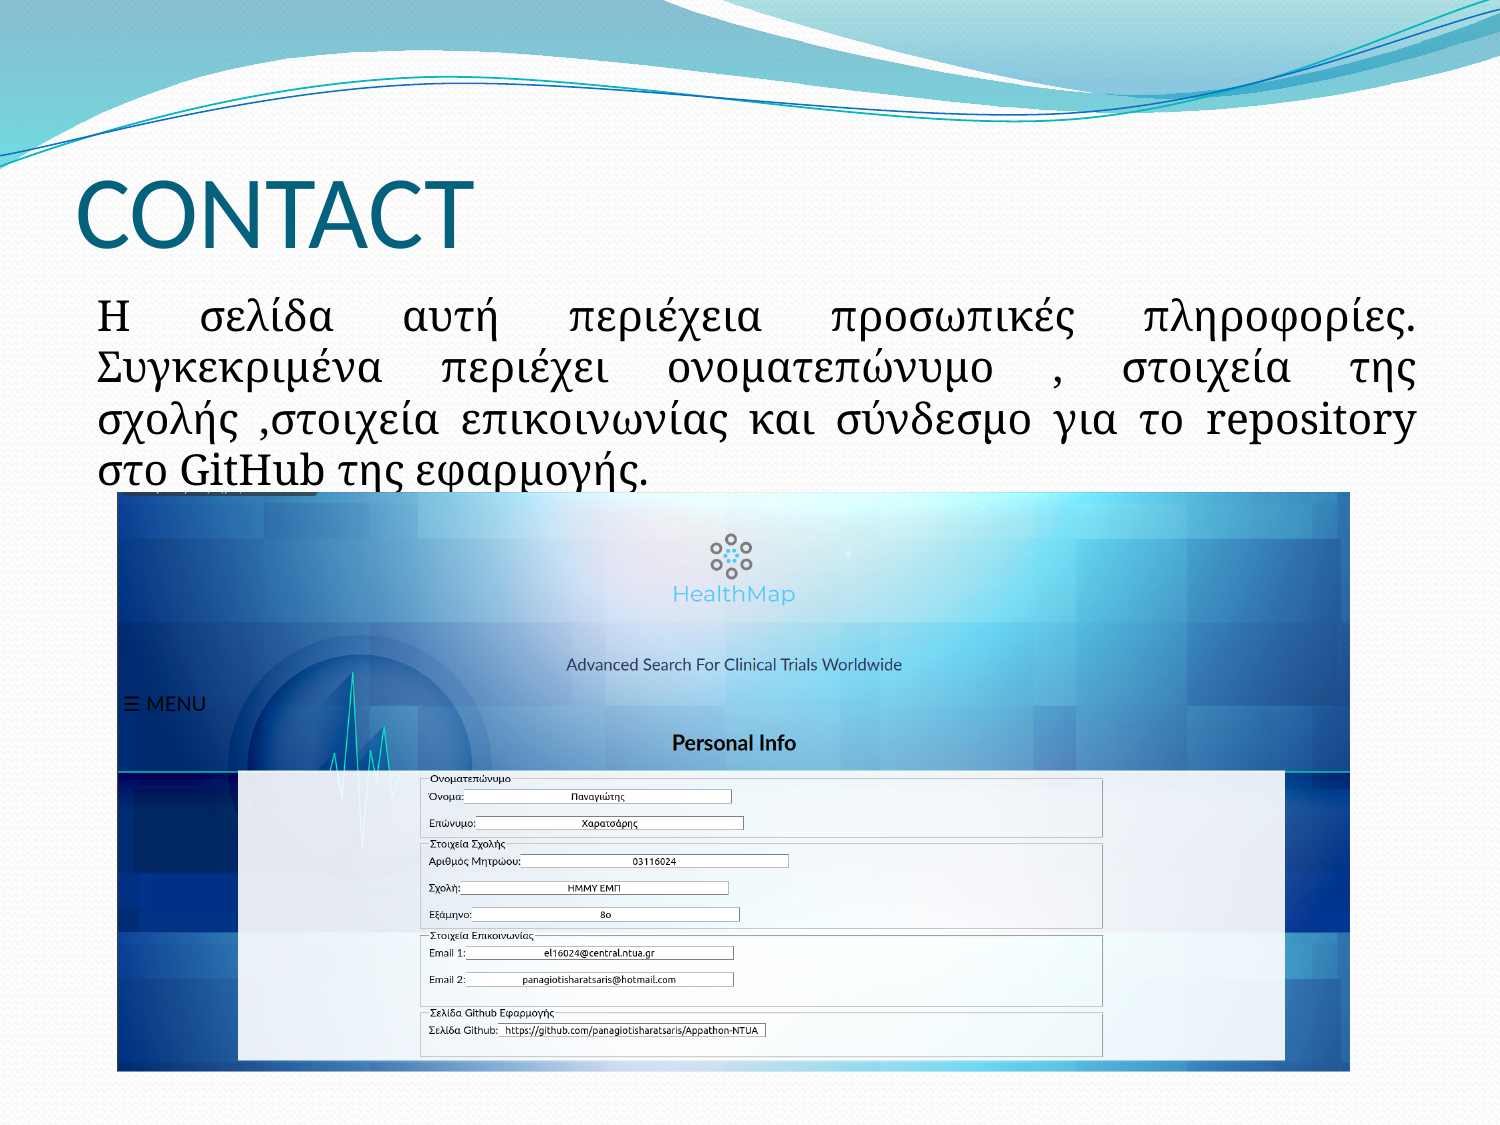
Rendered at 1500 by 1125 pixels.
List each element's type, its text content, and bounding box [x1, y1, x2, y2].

picture [116, 491, 1350, 1072]
title CONTACT [75, 115, 1425, 270]
list Η σελίδα αυτή περιέχεια προσωπικές πληροφορίες. Συγκεκριμένα περιέχει ονοματεπώνυμο , στοιχεία της σχολής ,στοιχεία επικοινωνίας και σύνδεσμο για το repository στο GitHub της εφαρμογής. [82, 281, 1432, 504]
